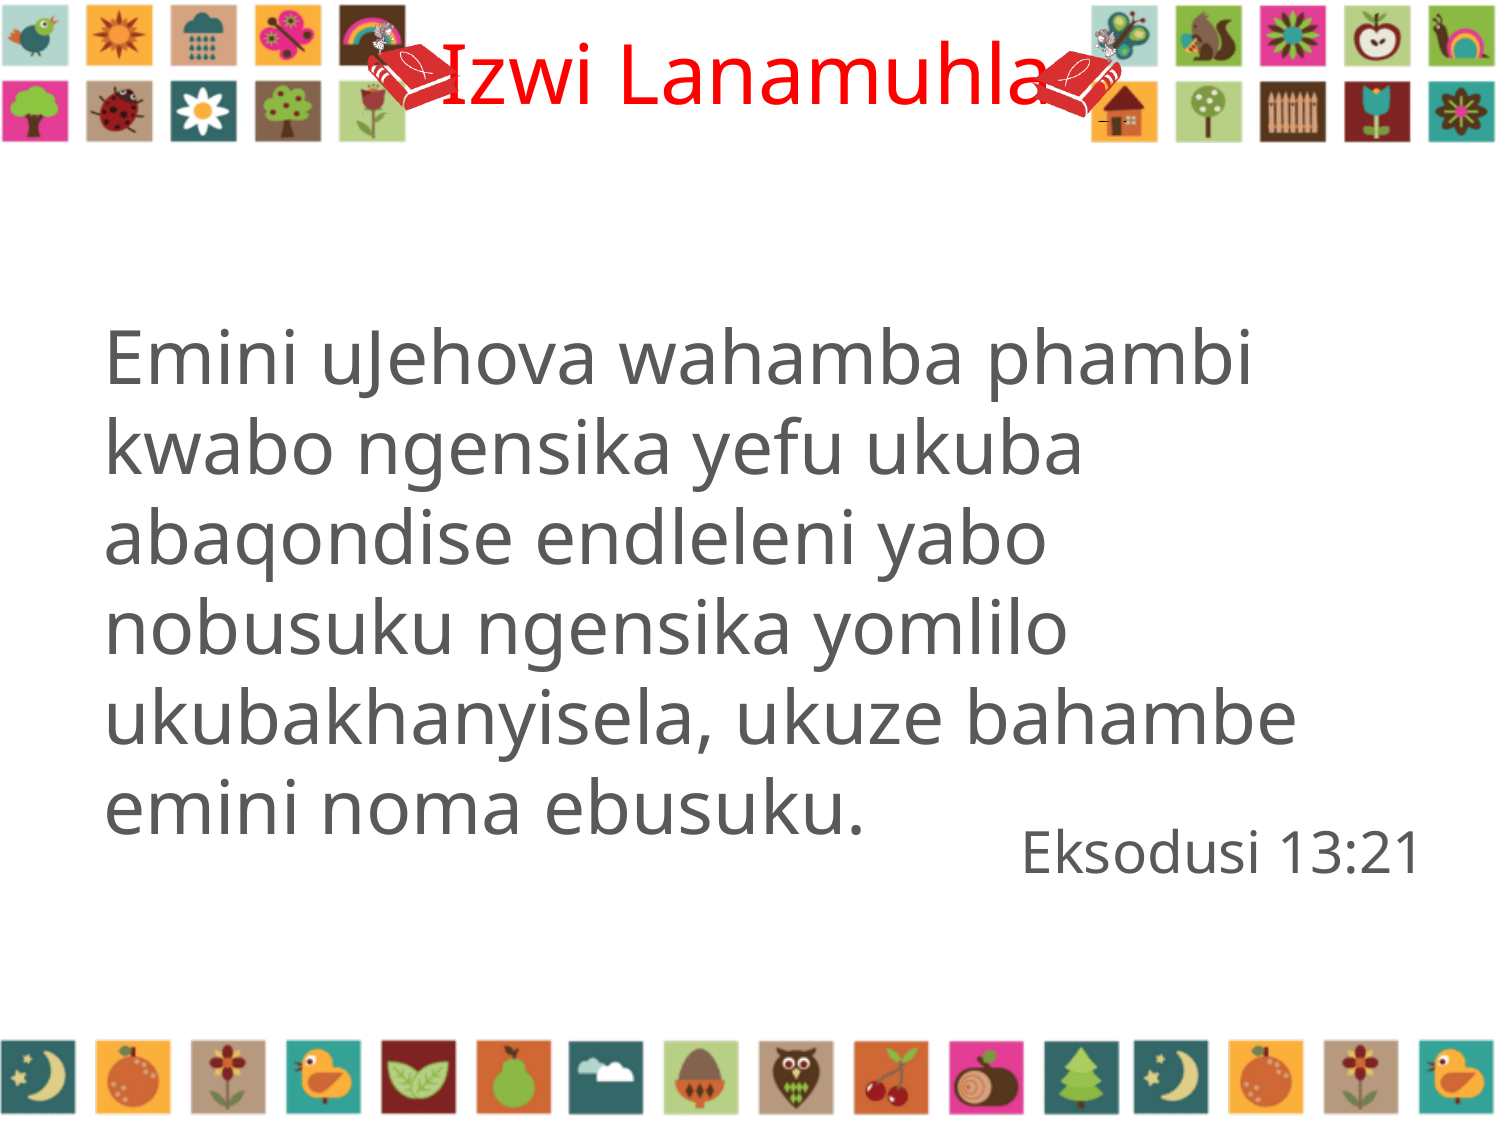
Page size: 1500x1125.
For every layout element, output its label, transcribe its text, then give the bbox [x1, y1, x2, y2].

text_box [0, 1028, 1500, 1118]
picture [0, 3, 492, 150]
picture [999, 3, 1500, 150]
text_box Eksodusi 13:21 [808, 807, 1441, 893]
text_box Emini uJehova wahamba phambi kwabo ngensika yefu ukuba abaqondise endleleni yabo nobusuku ngensika yomlilo ukubakhanyisela, ukuze bahambe emini noma ebusuku. [88, 302, 1436, 858]
text_box Izwi Lanamuhla [425, 13, 1000, 129]
